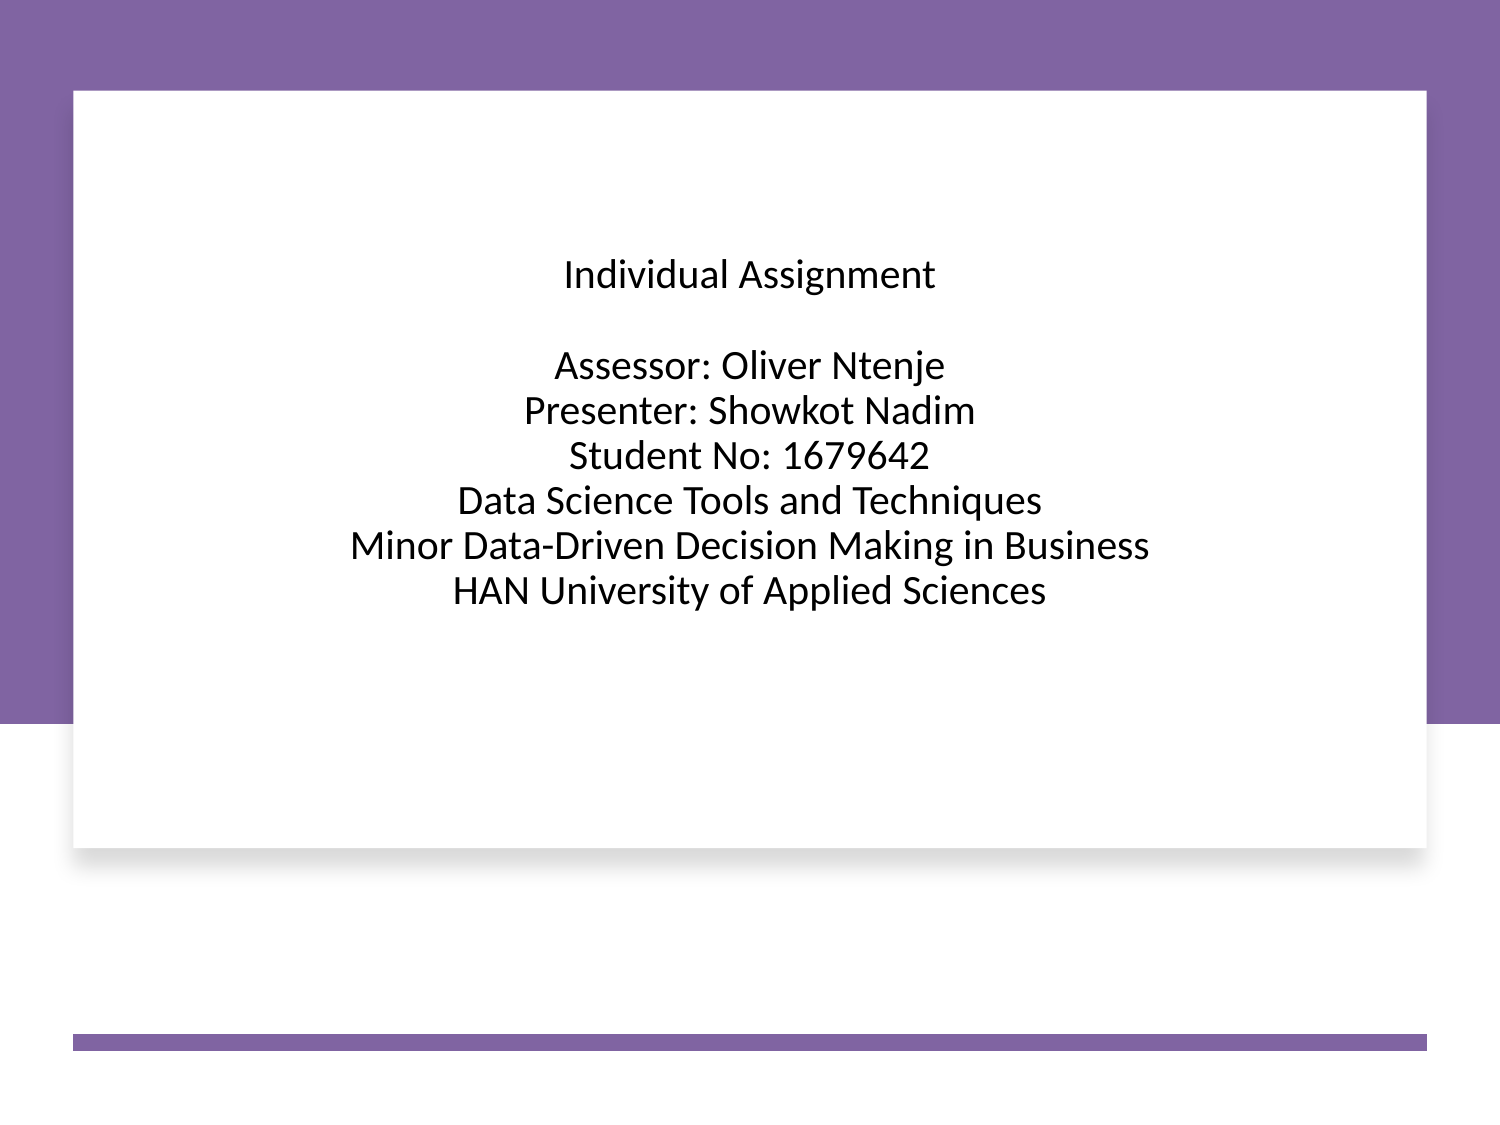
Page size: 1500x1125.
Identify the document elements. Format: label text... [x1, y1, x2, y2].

text_box [71, 88, 1429, 850]
text_box [0, 0, 1500, 726]
text_box [0, 726, 1500, 1125]
title Individual Assignment Assessor: Oliver Ntenje Presenter: Showkot Nadim Student No: 1679642 Data Science Tools and Techniques Minor Data-Driven Decision Making in Business HAN University of Applied Sciences [187, 212, 1313, 750]
